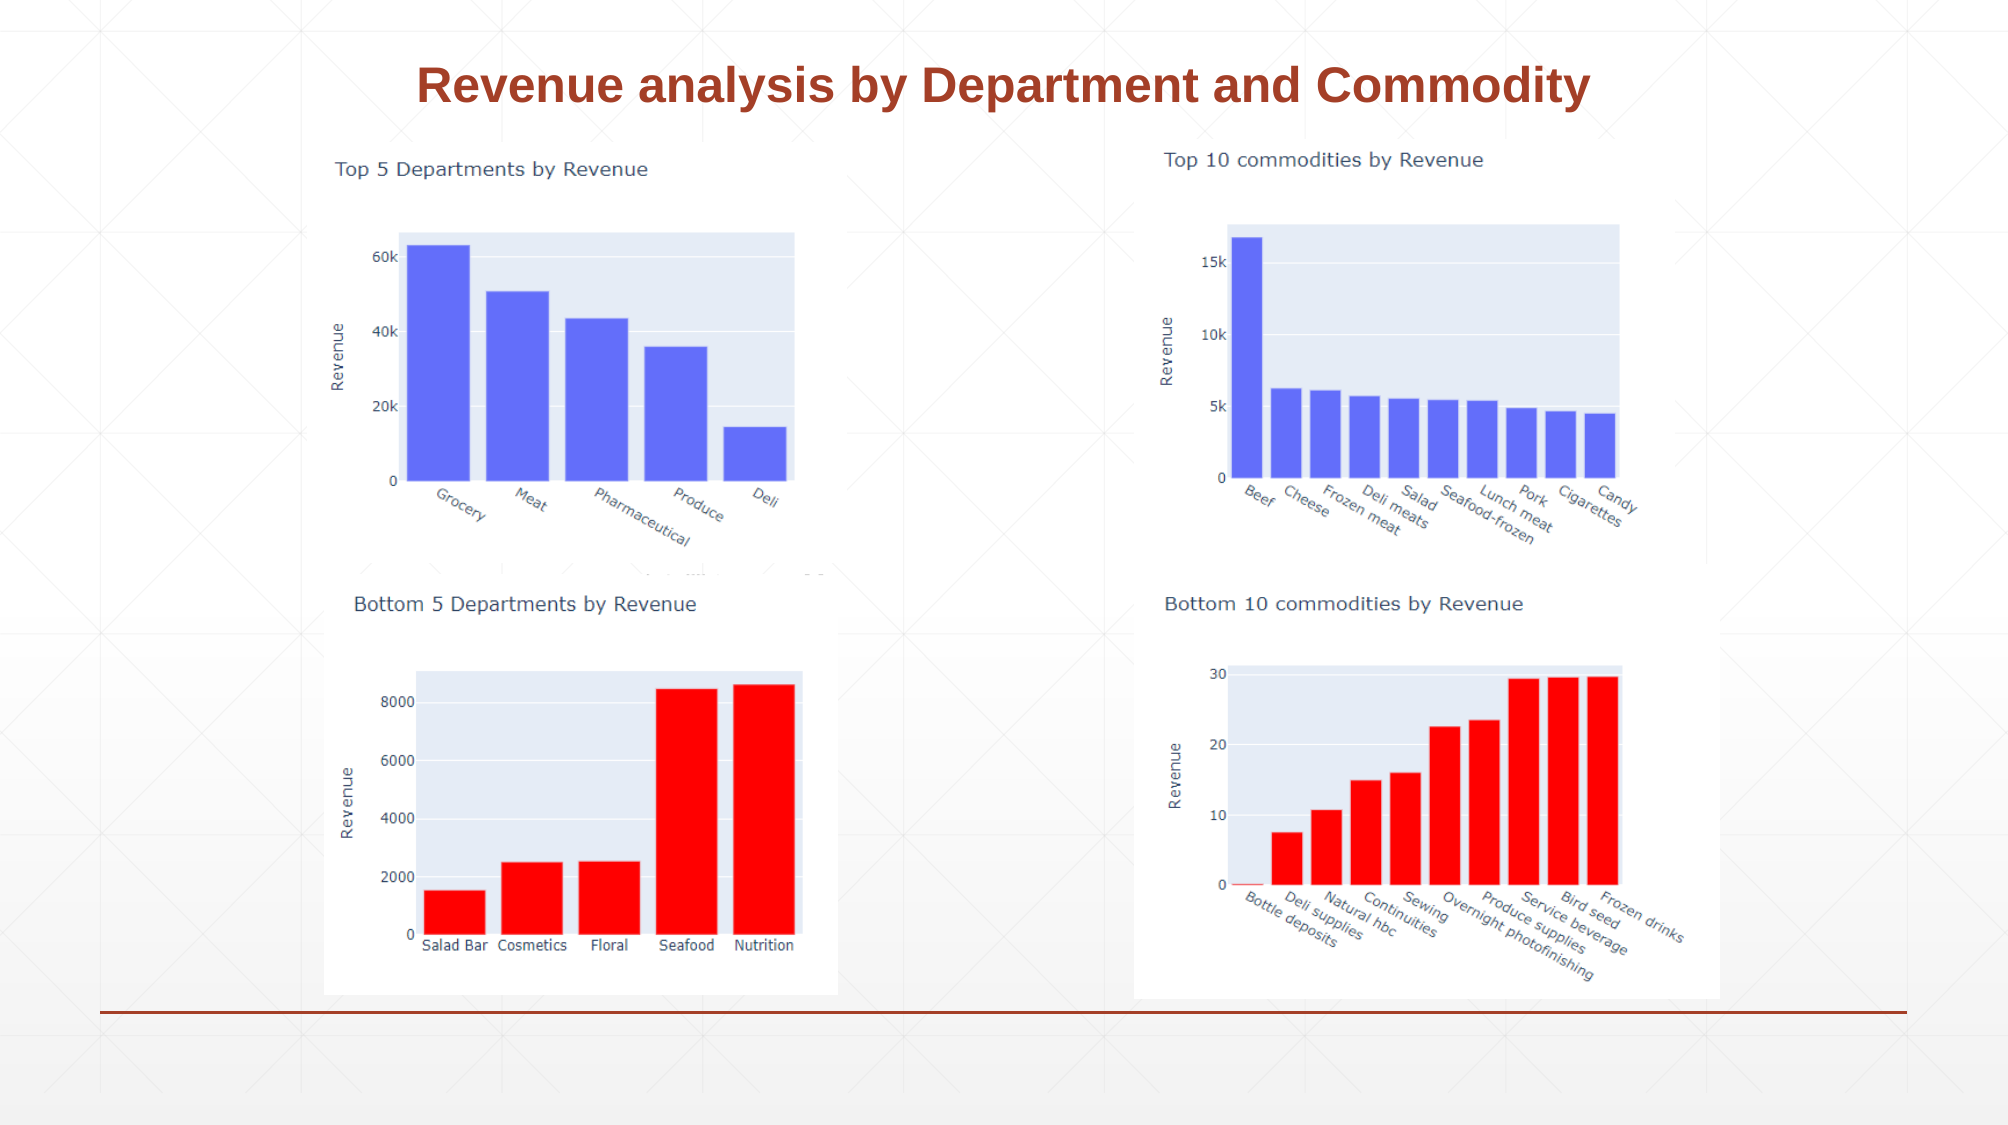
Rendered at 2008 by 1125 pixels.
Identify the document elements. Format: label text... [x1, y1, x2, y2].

title Revenue analysis by Department and Commodity [216, 28, 1792, 122]
picture [307, 142, 847, 563]
picture [1134, 139, 1720, 999]
picture [324, 574, 838, 995]
